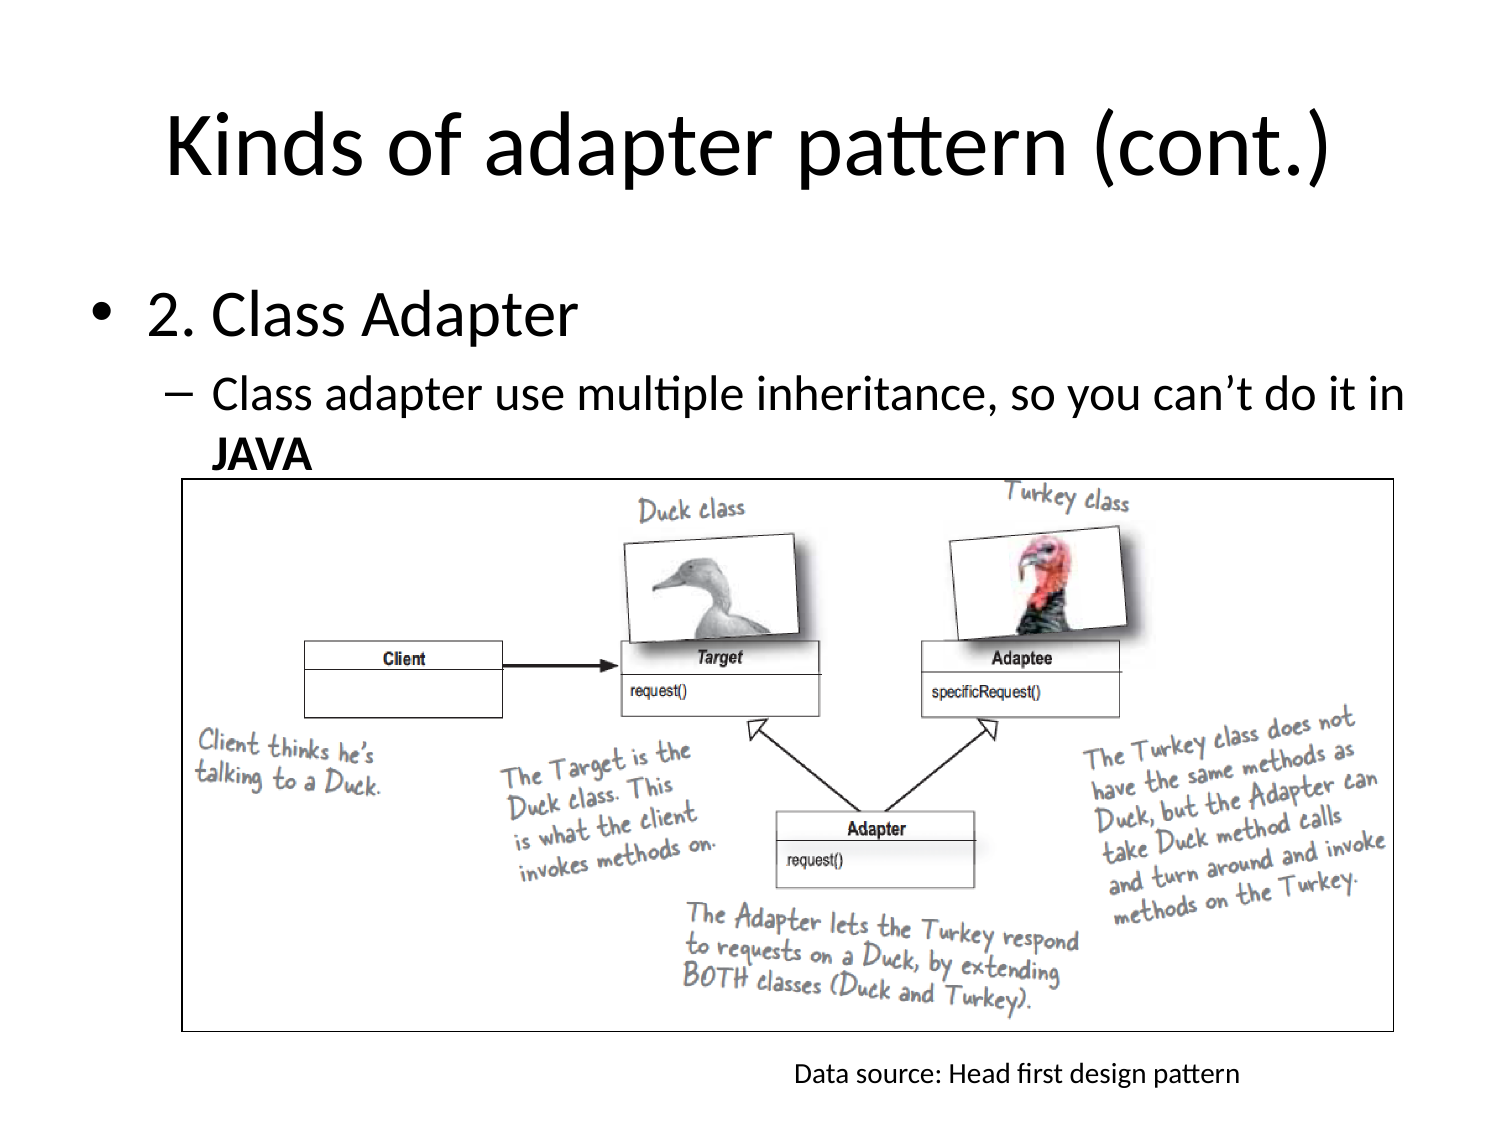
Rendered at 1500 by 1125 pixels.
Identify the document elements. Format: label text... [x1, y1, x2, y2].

text_box Data source: Head first design pattern [779, 1046, 1500, 1097]
title Kinds of adapter pattern (cont.) [75, 45, 1425, 233]
picture [182, 479, 1393, 1031]
list 2. Class Adapter Class adapter use multiple inheritance, so you can’t do it in JAVA [75, 262, 1425, 1005]
